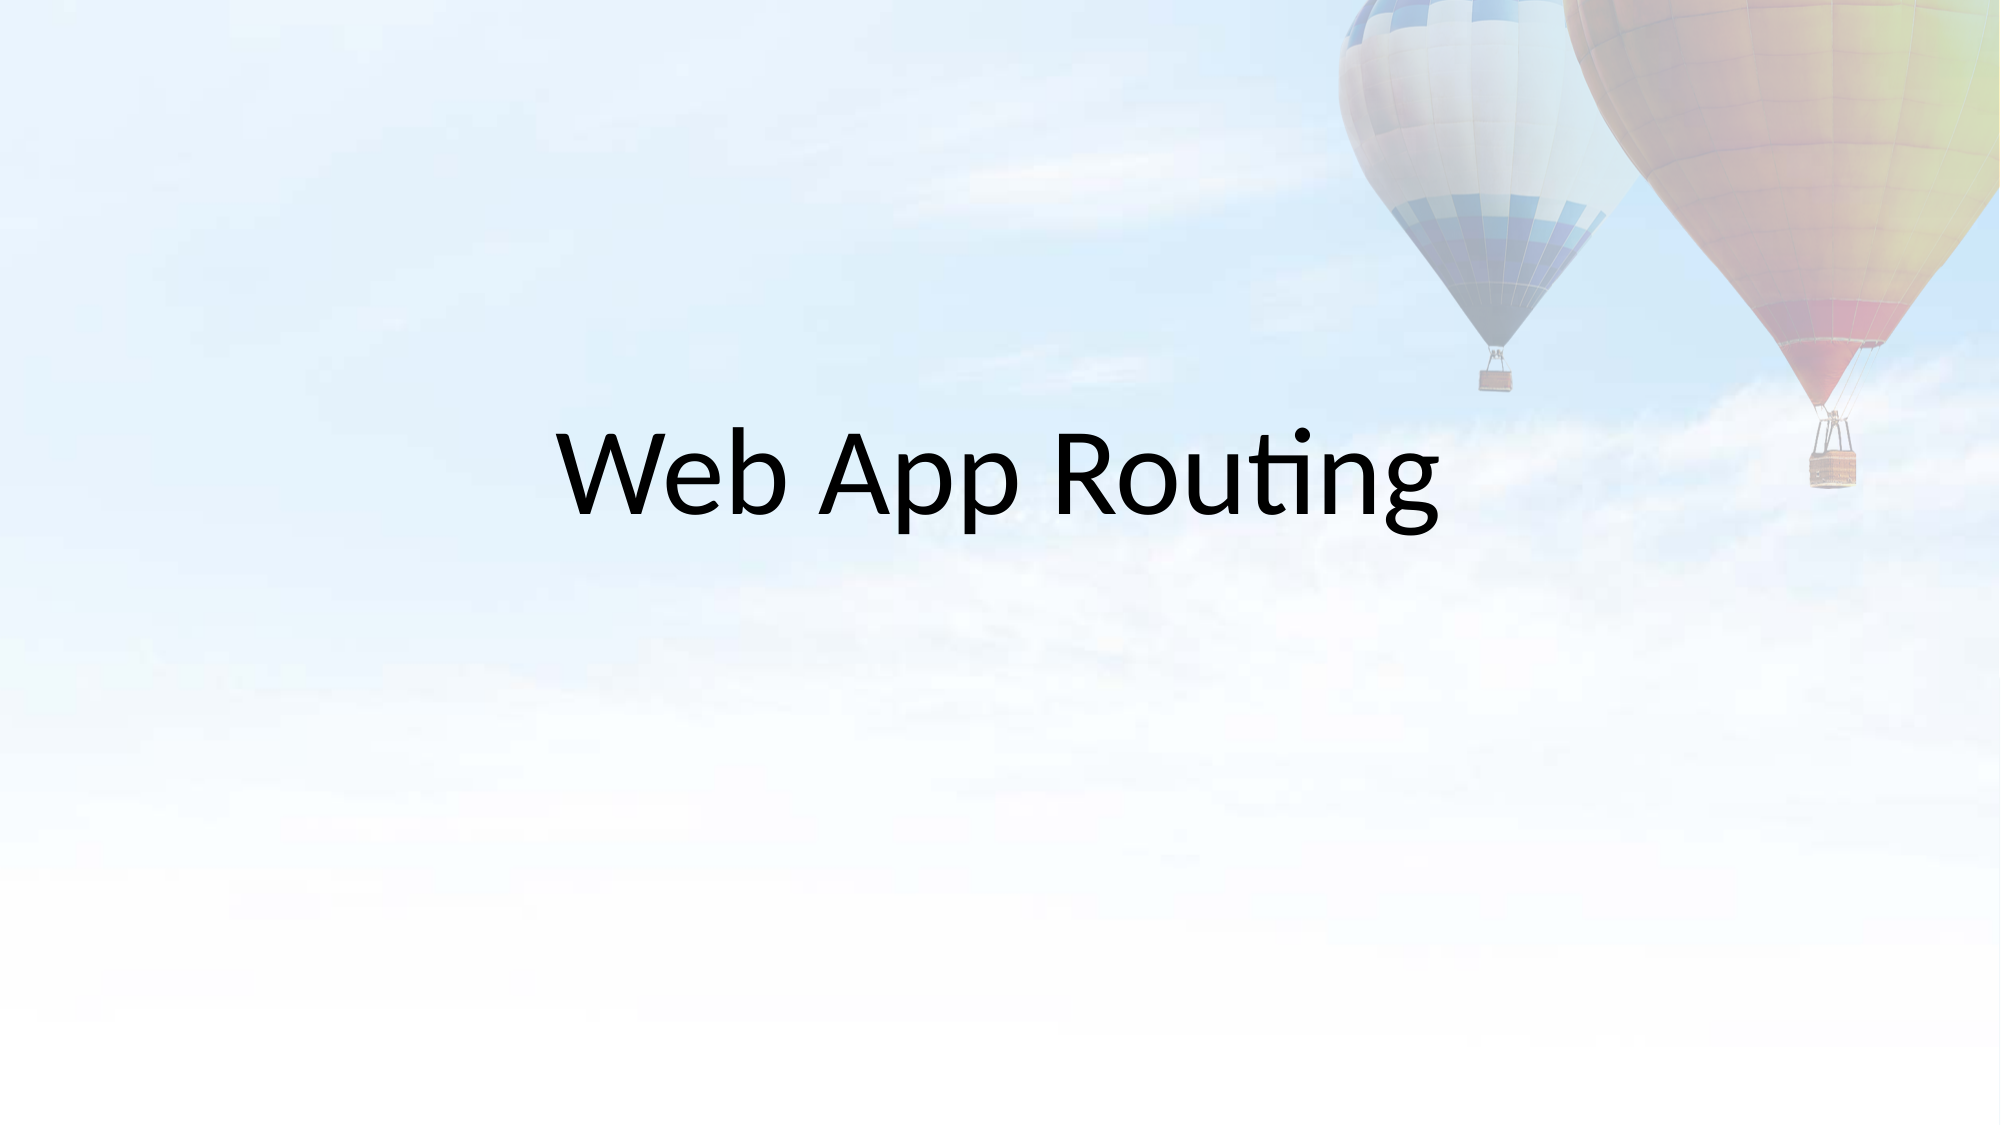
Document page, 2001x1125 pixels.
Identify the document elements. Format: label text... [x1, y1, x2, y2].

title Web App Routing [136, 362, 1862, 567]
picture [0, 0, 2001, 1125]
